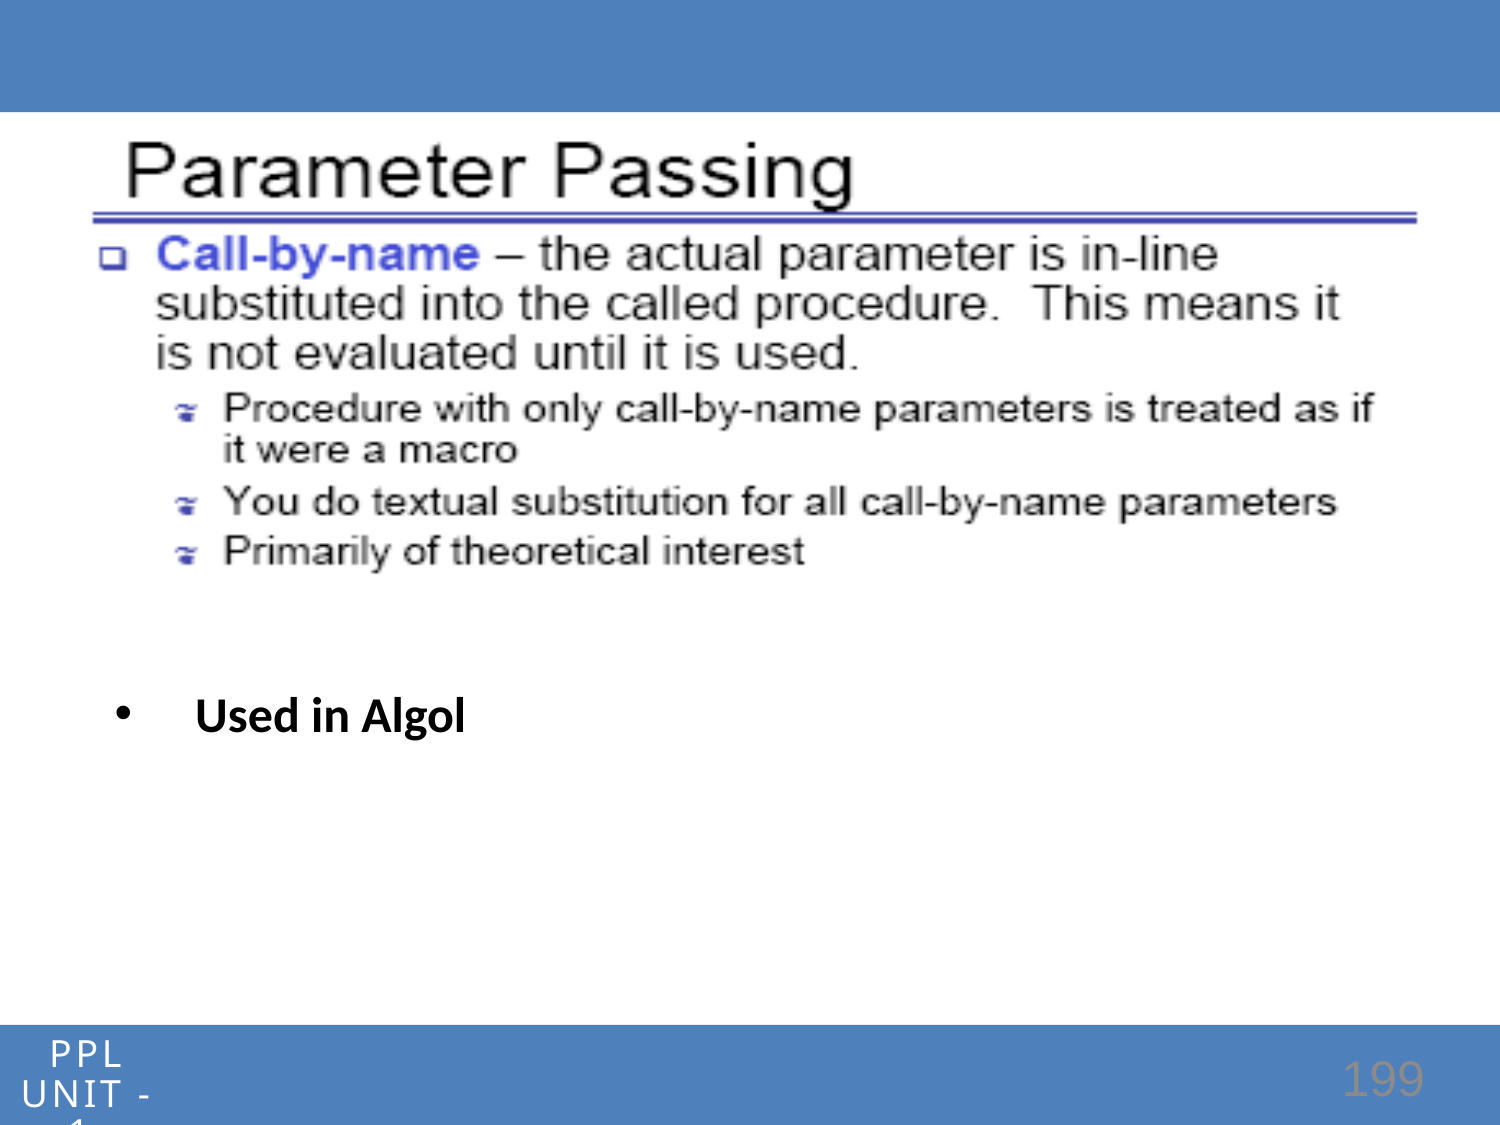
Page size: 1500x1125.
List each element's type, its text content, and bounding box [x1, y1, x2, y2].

text_box [0, 113, 1500, 813]
text_box Used in Algol [99, 674, 550, 750]
footer PPL UNIT - 1 SE(Computer) [12, 1035, 160, 1078]
text_box [0, 1024, 1500, 1125]
text_box [0, 0, 1500, 113]
slide_number 199 [1080, 1046, 1425, 1103]
